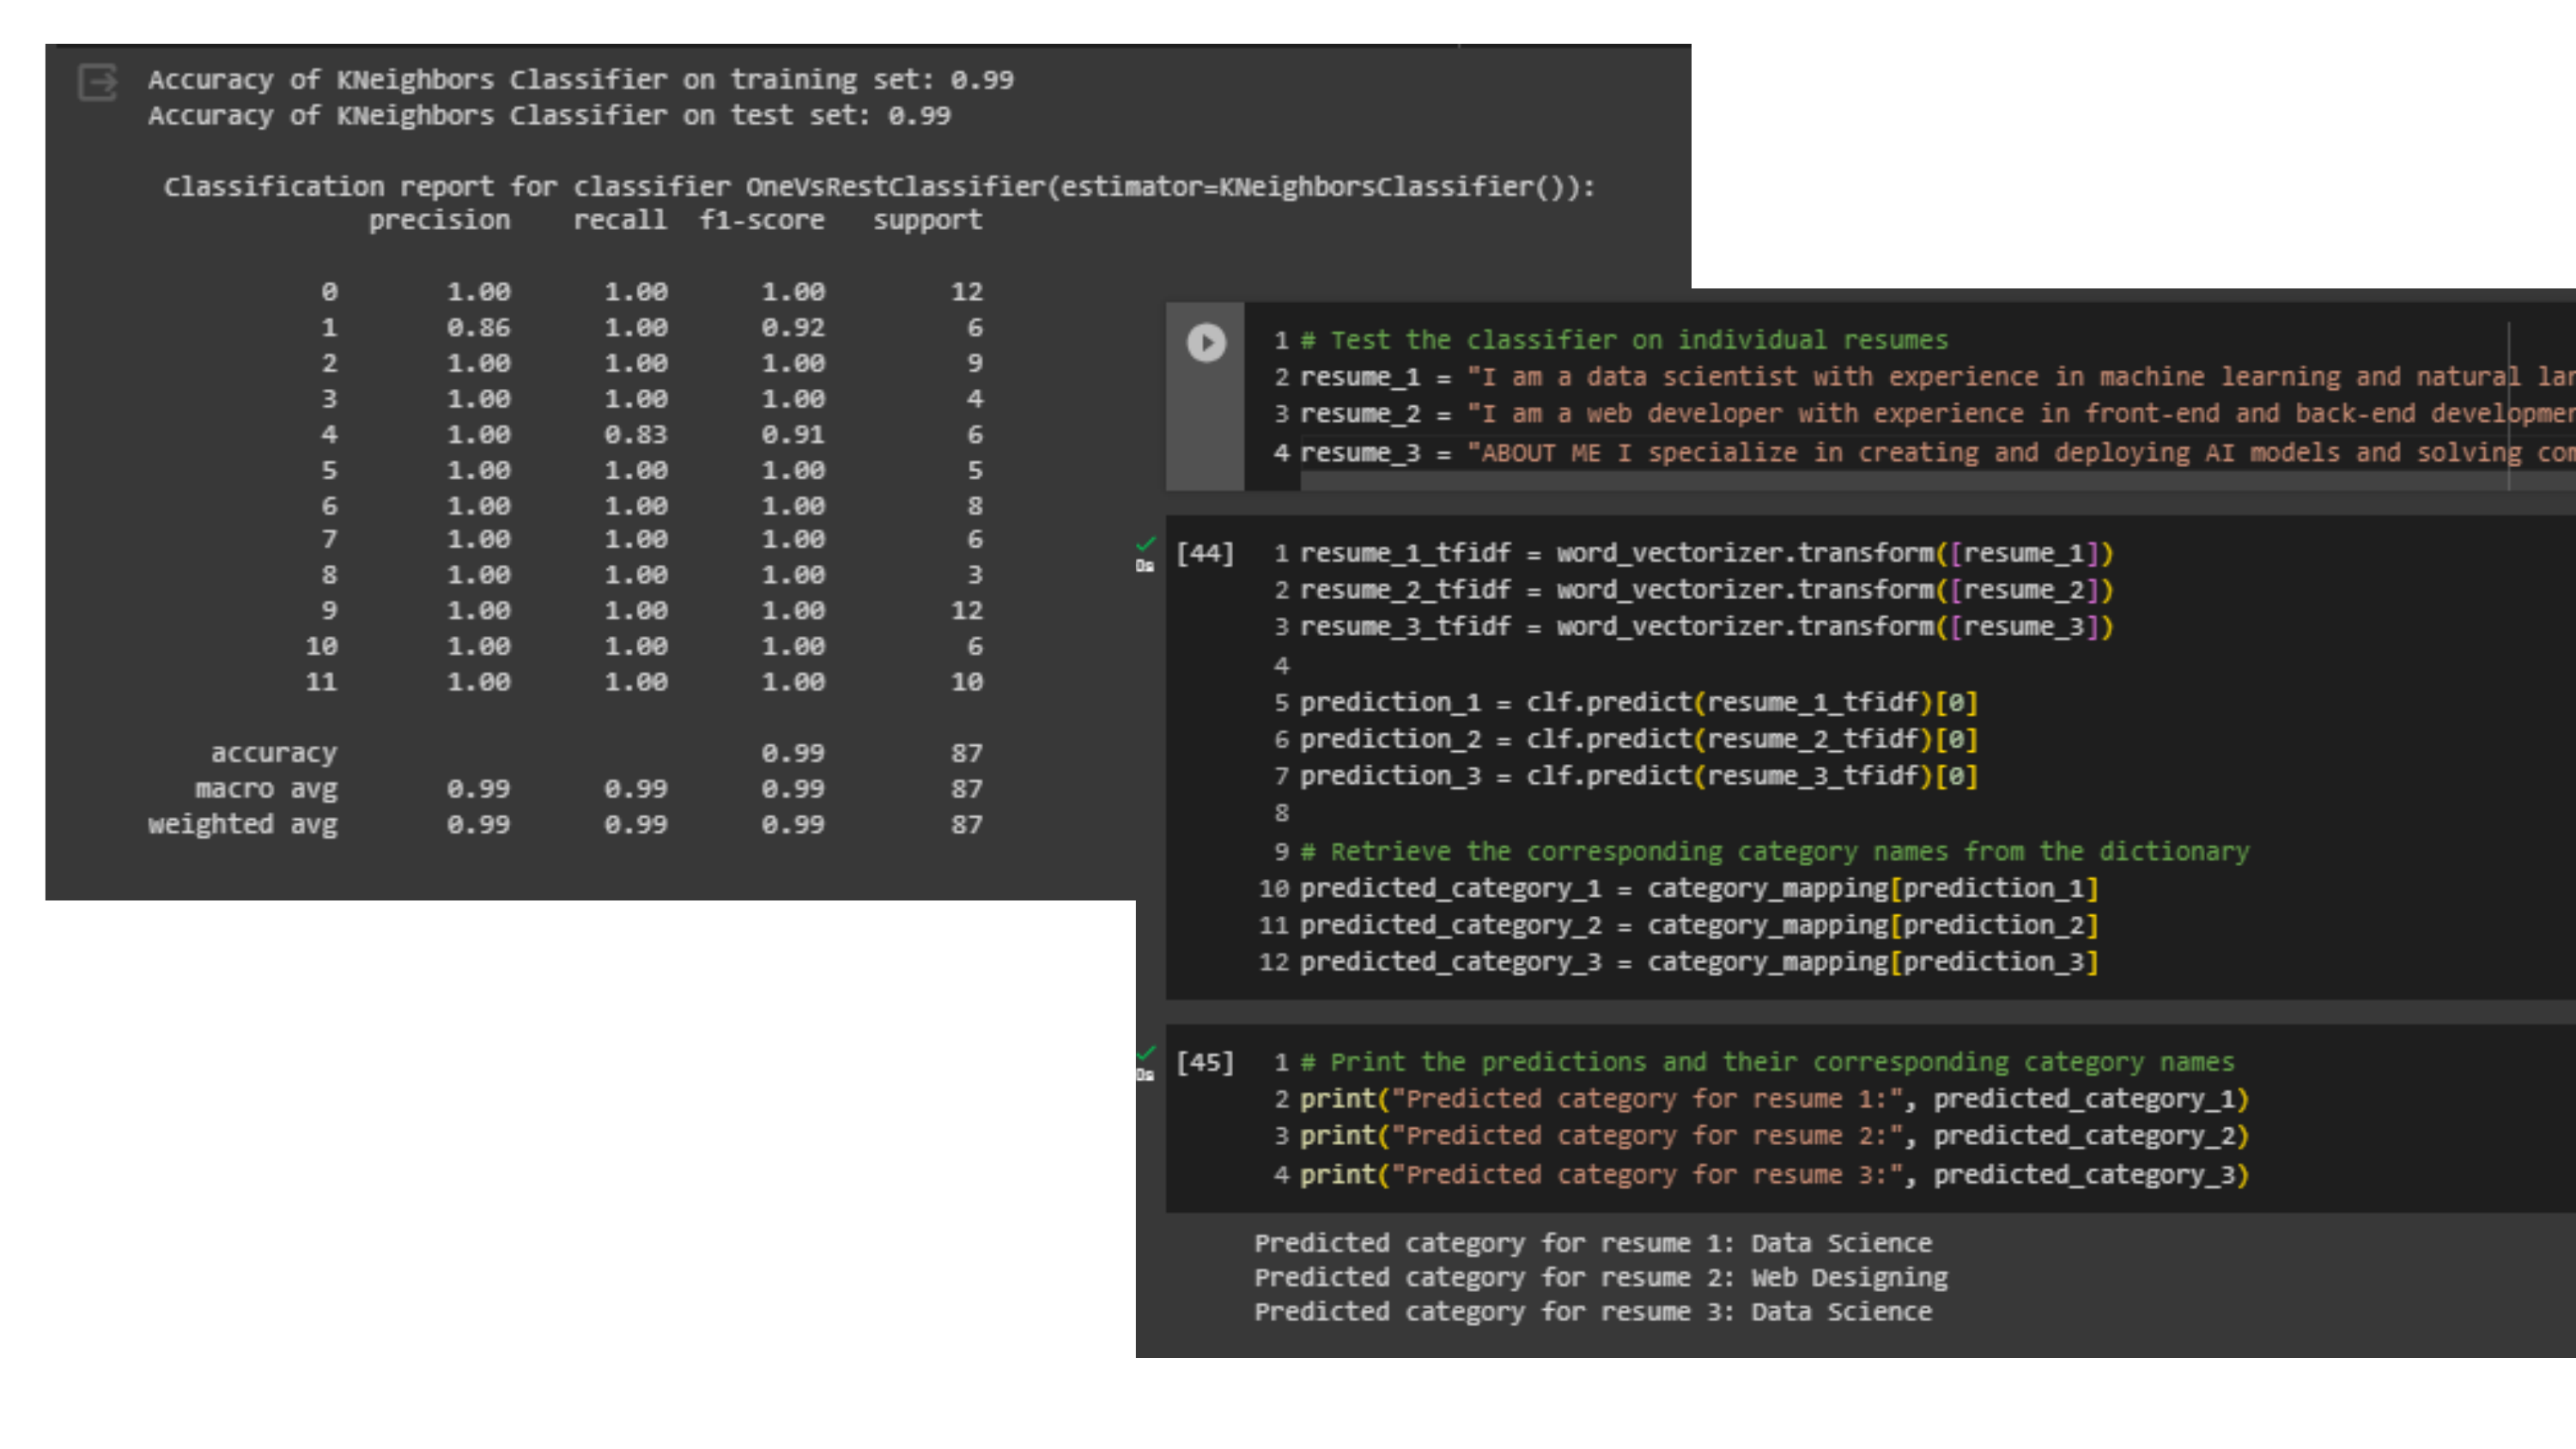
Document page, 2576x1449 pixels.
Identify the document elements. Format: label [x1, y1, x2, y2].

text_box [45, 44, 1692, 900]
text_box [1135, 288, 2576, 1358]
